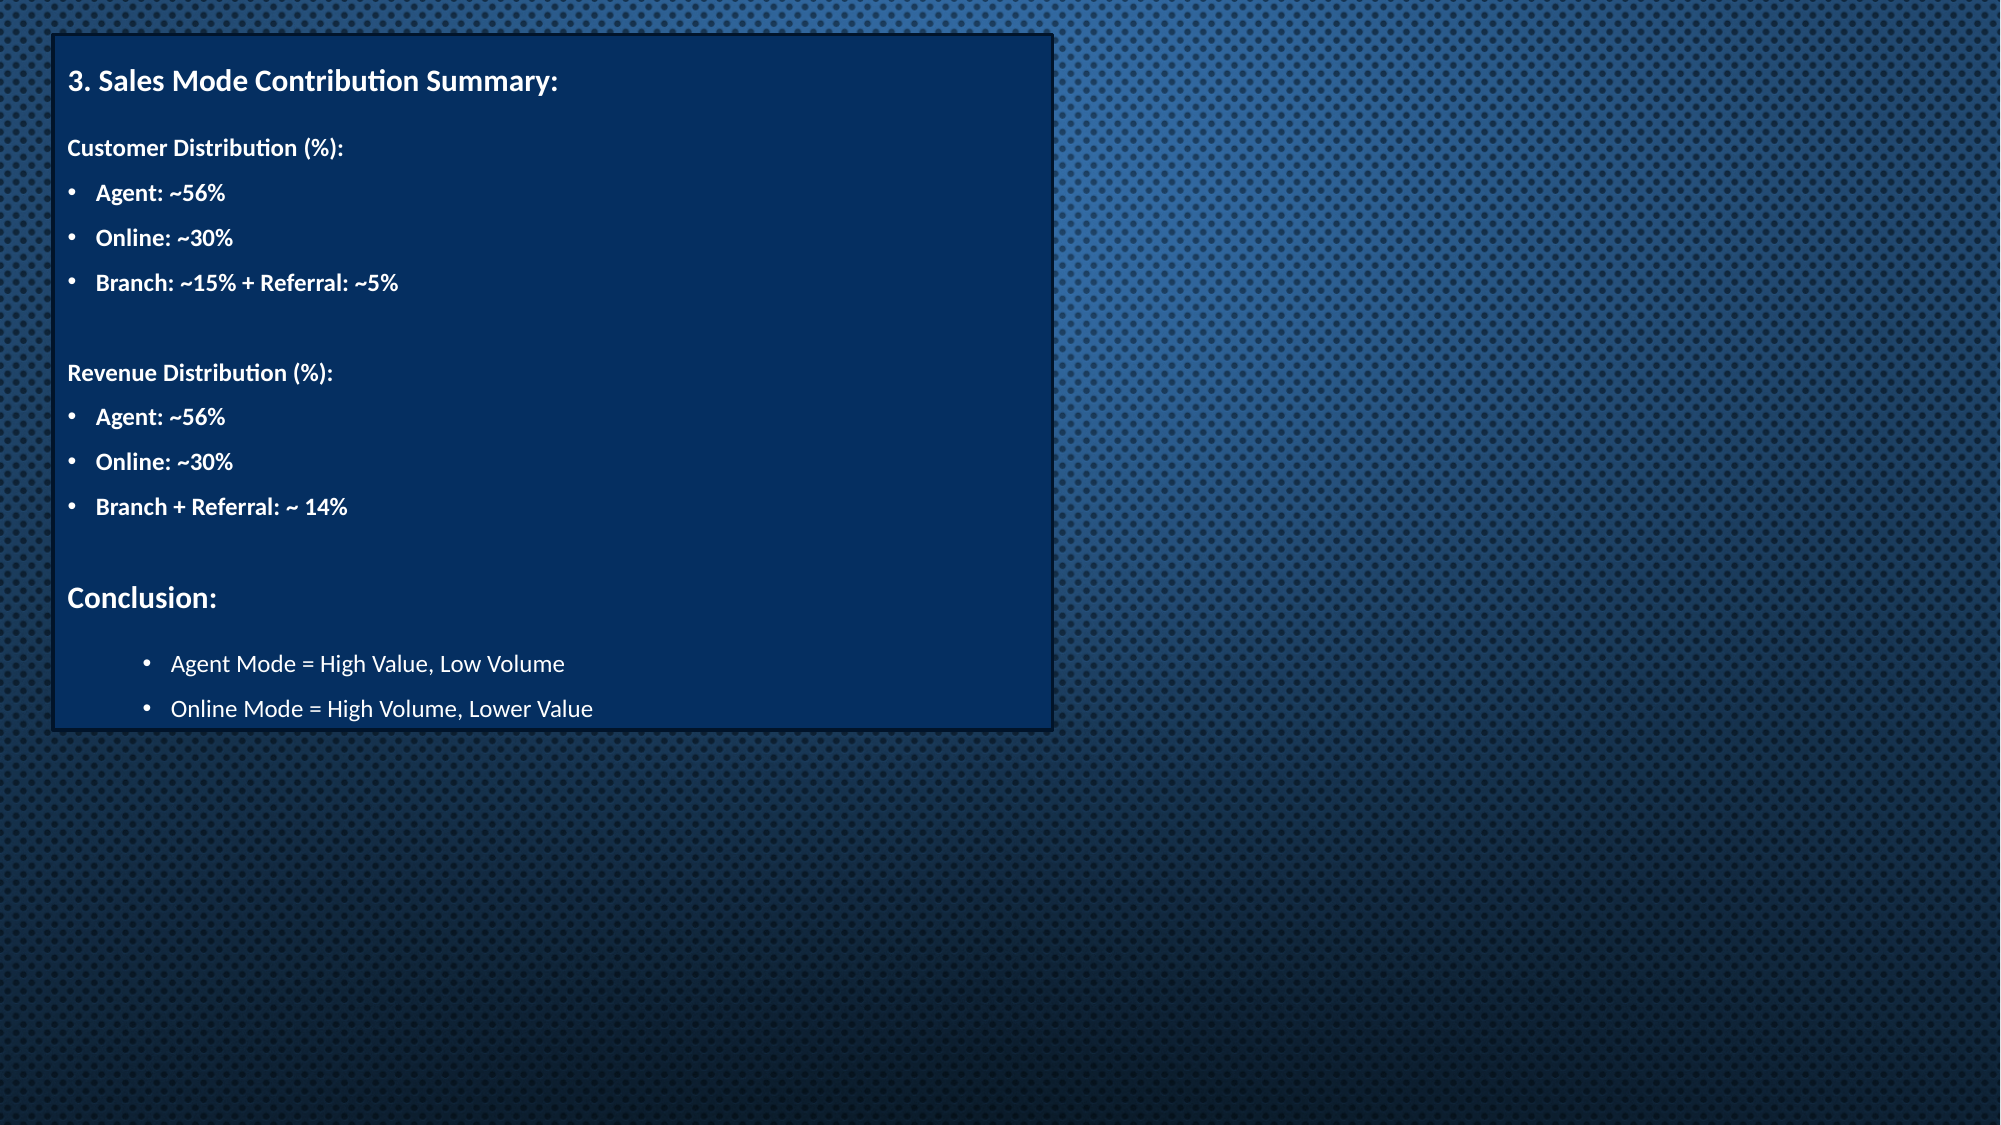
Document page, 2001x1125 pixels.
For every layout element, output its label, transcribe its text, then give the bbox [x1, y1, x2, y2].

text_box 3. Sales Mode Contribution Summary: Customer Distribution (%): Agent: ~56% Online: ~30% Branch: ~15% + Referral: ~5% Revenue Distribution (%): Agent: ~56% Online: ~30% Branch + Referral: ~ 14% Conclusion: Agent Mode = High Value, Low Volume Online Mode = High Volume, Lower Value [51, 33, 1054, 732]
